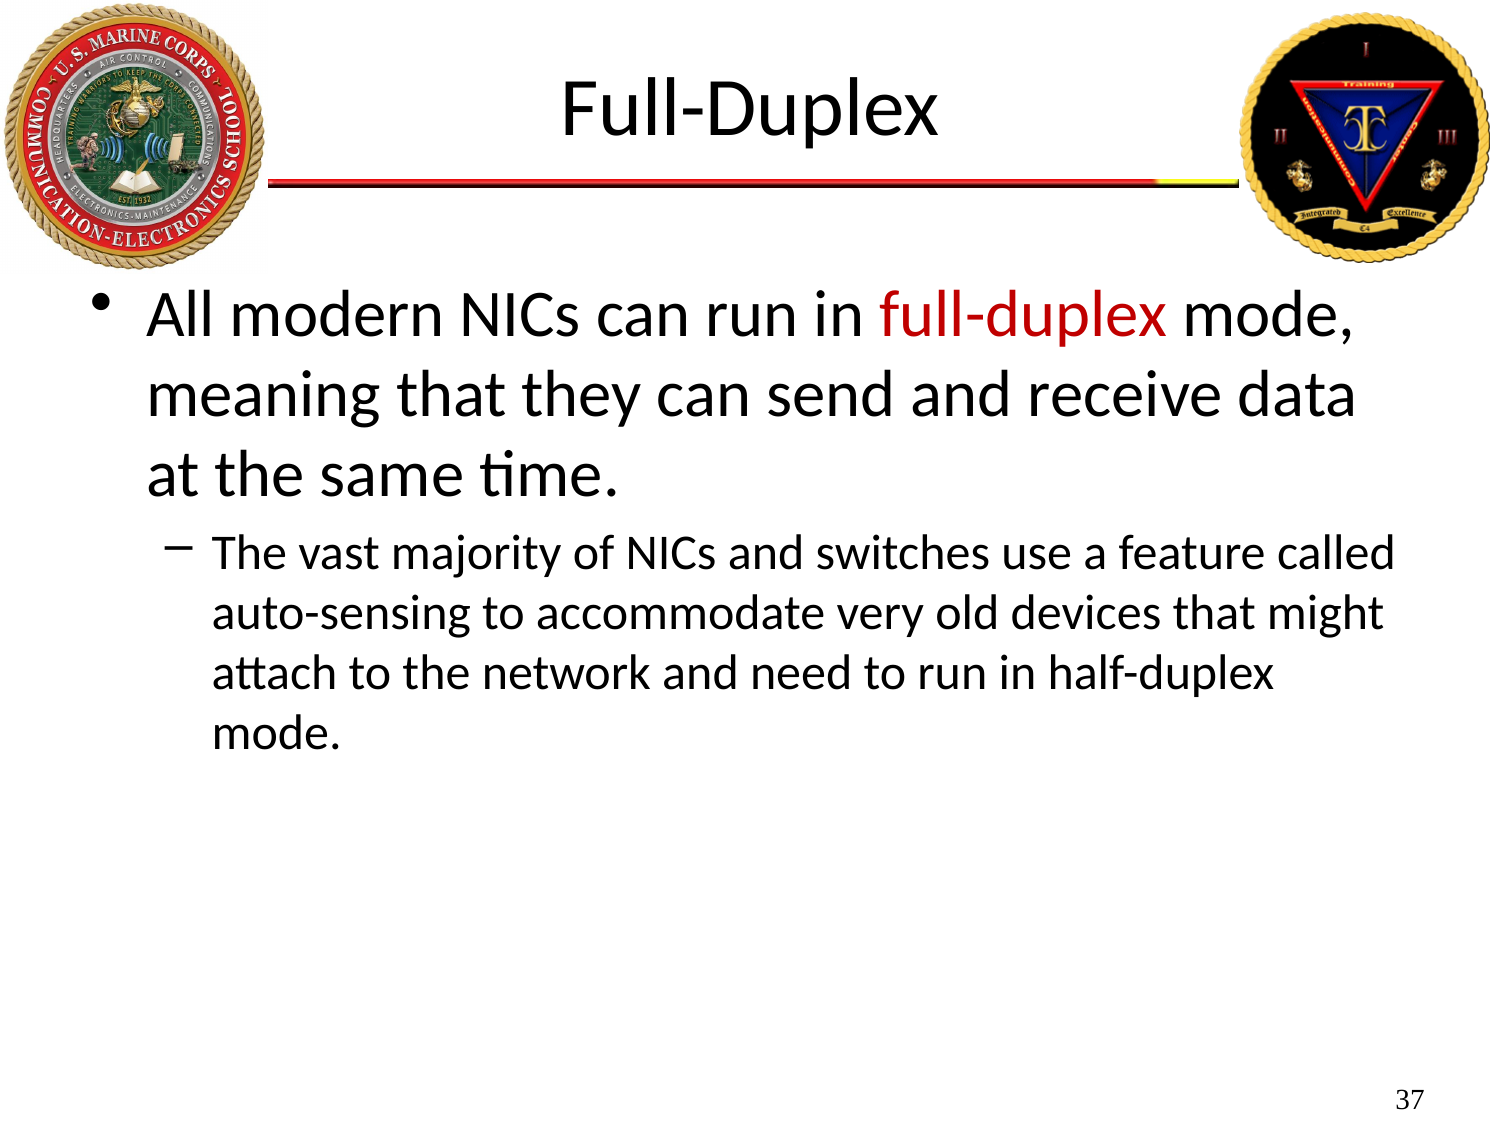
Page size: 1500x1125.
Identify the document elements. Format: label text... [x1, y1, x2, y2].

picture [0, 0, 268, 274]
picture [1239, 12, 1490, 263]
title Full-Duplex [75, 45, 1425, 233]
list All modern NICs can run in full-duplex mode, meaning that they can send and receive data at the same time. The vast majority of NICs and switches use a feature called auto-sensing to accommodate very old devices that might attach to the network and need to run in half-duplex mode. [75, 262, 1425, 1005]
